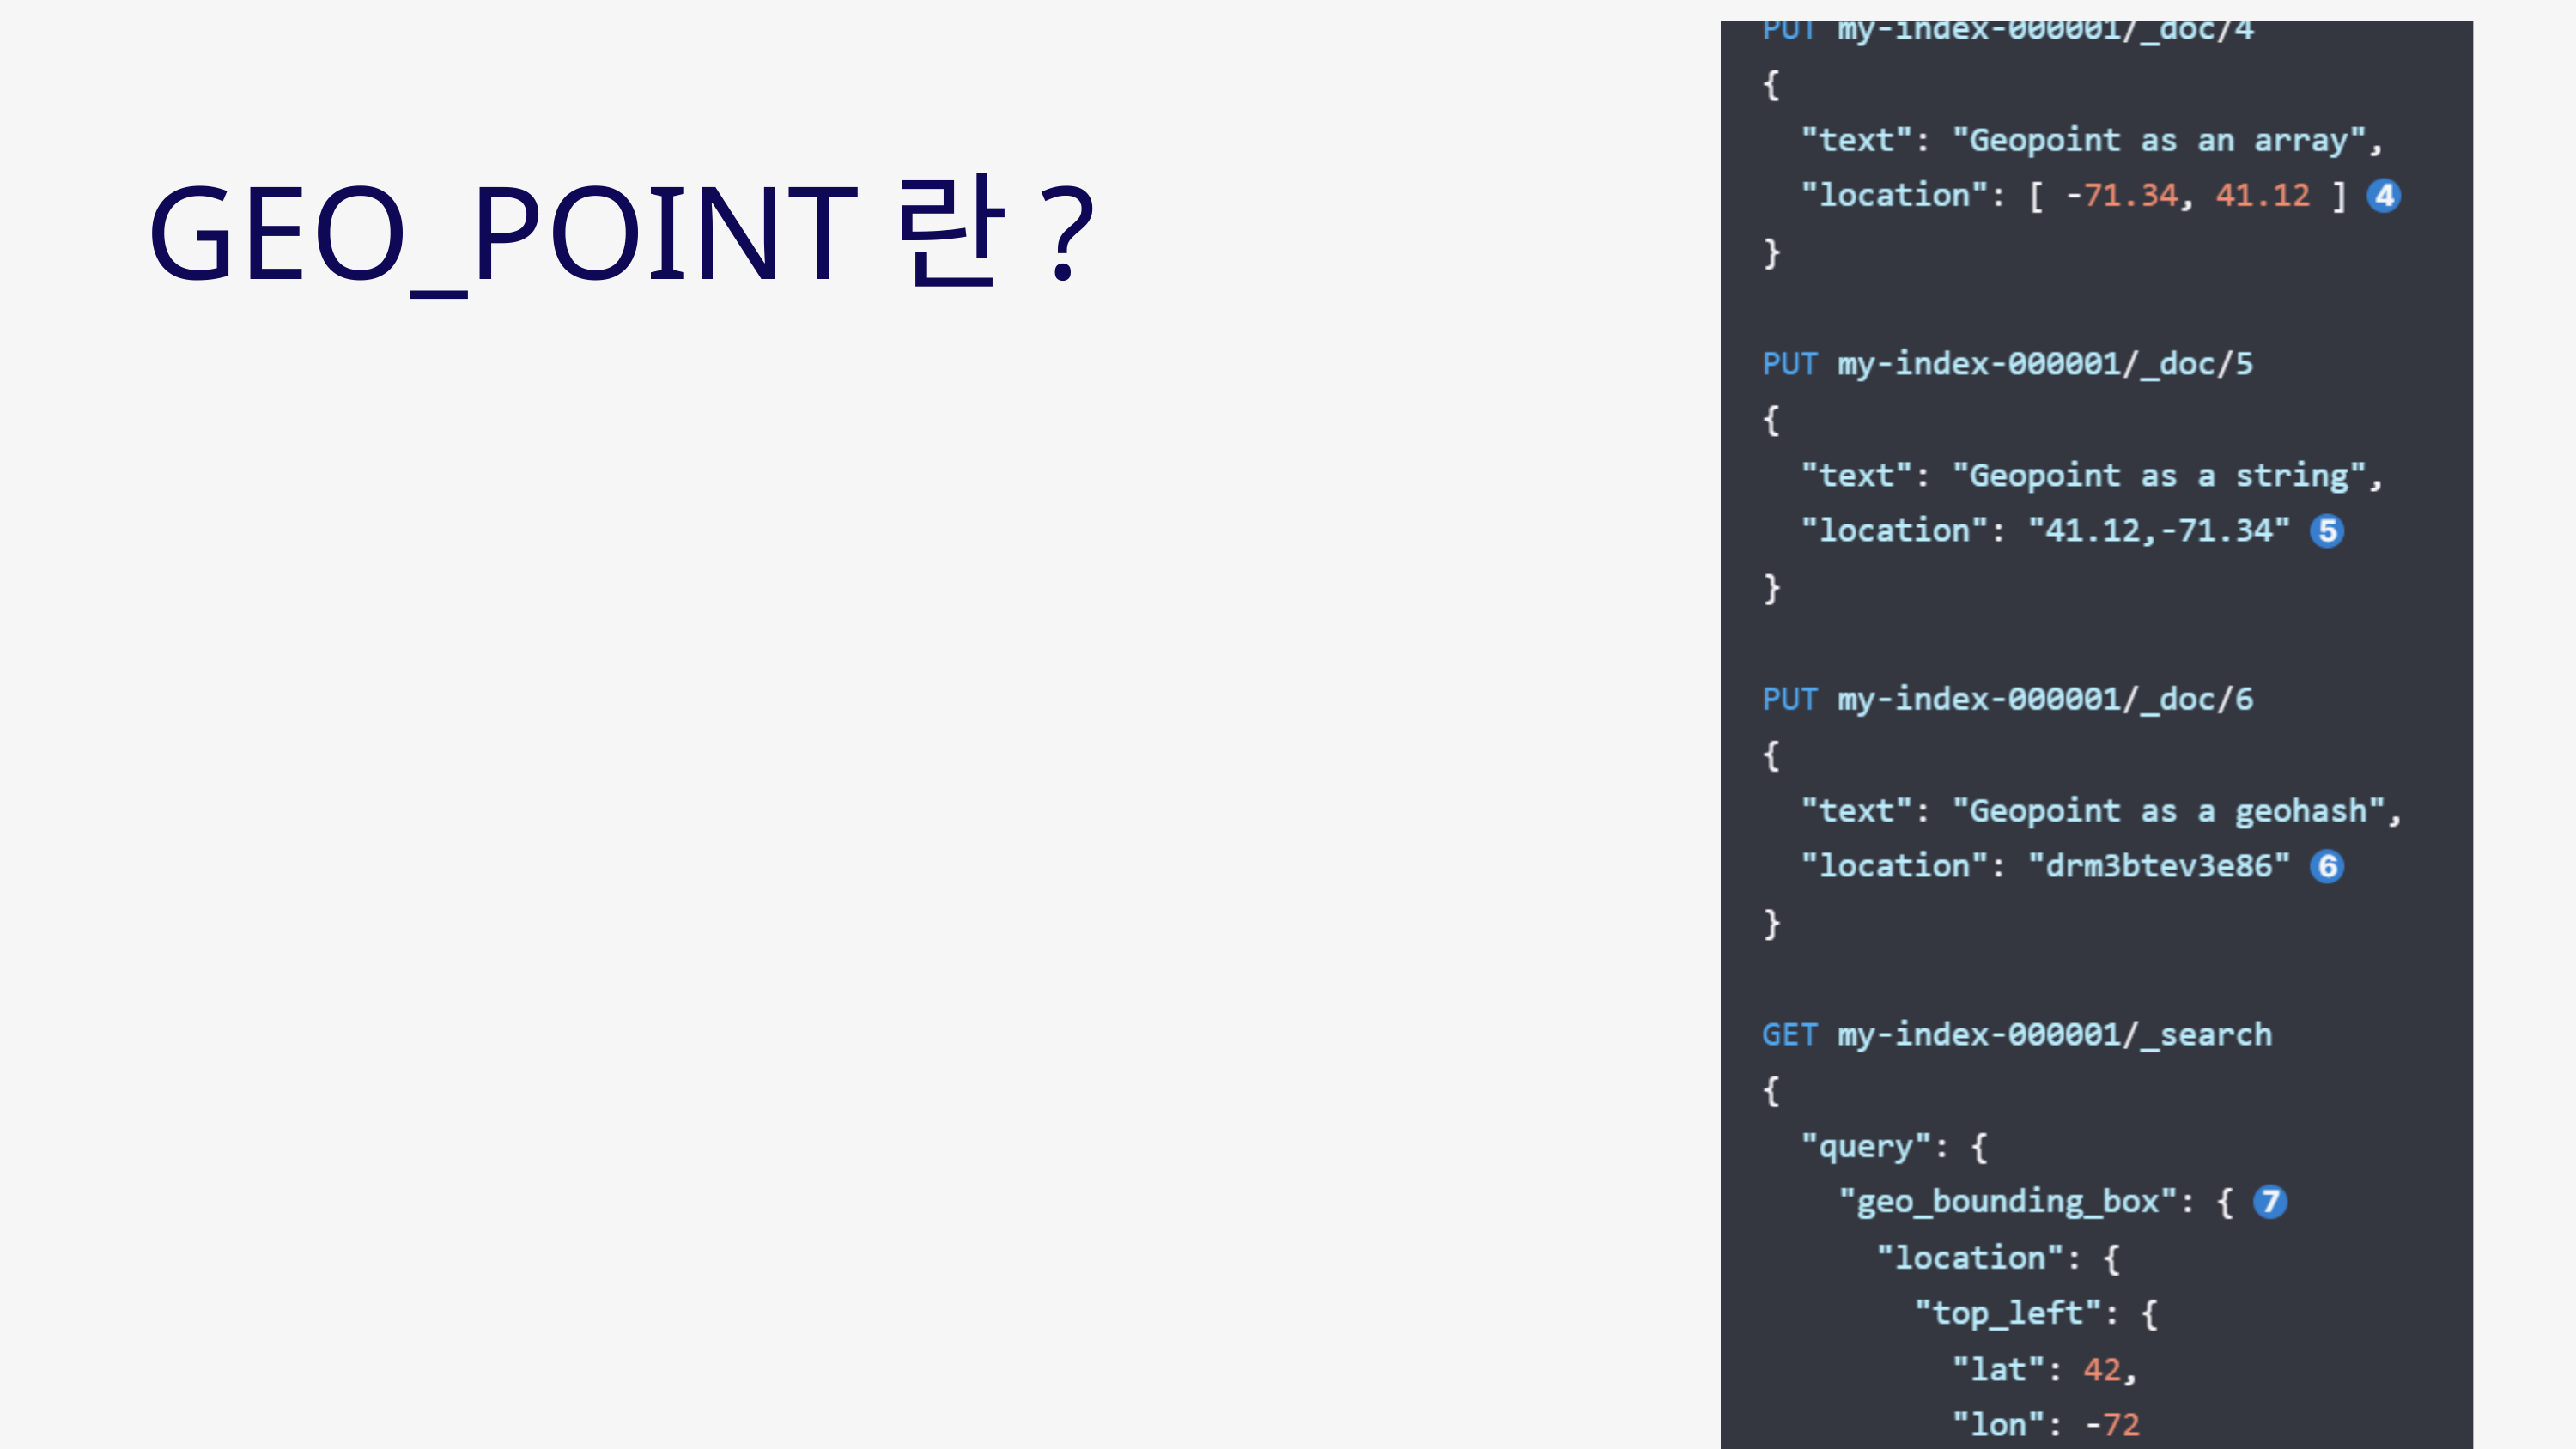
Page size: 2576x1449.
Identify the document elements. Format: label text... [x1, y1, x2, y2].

text_box GEO_POINT란? [144, 124, 1720, 306]
text_box [1720, 21, 2474, 1449]
